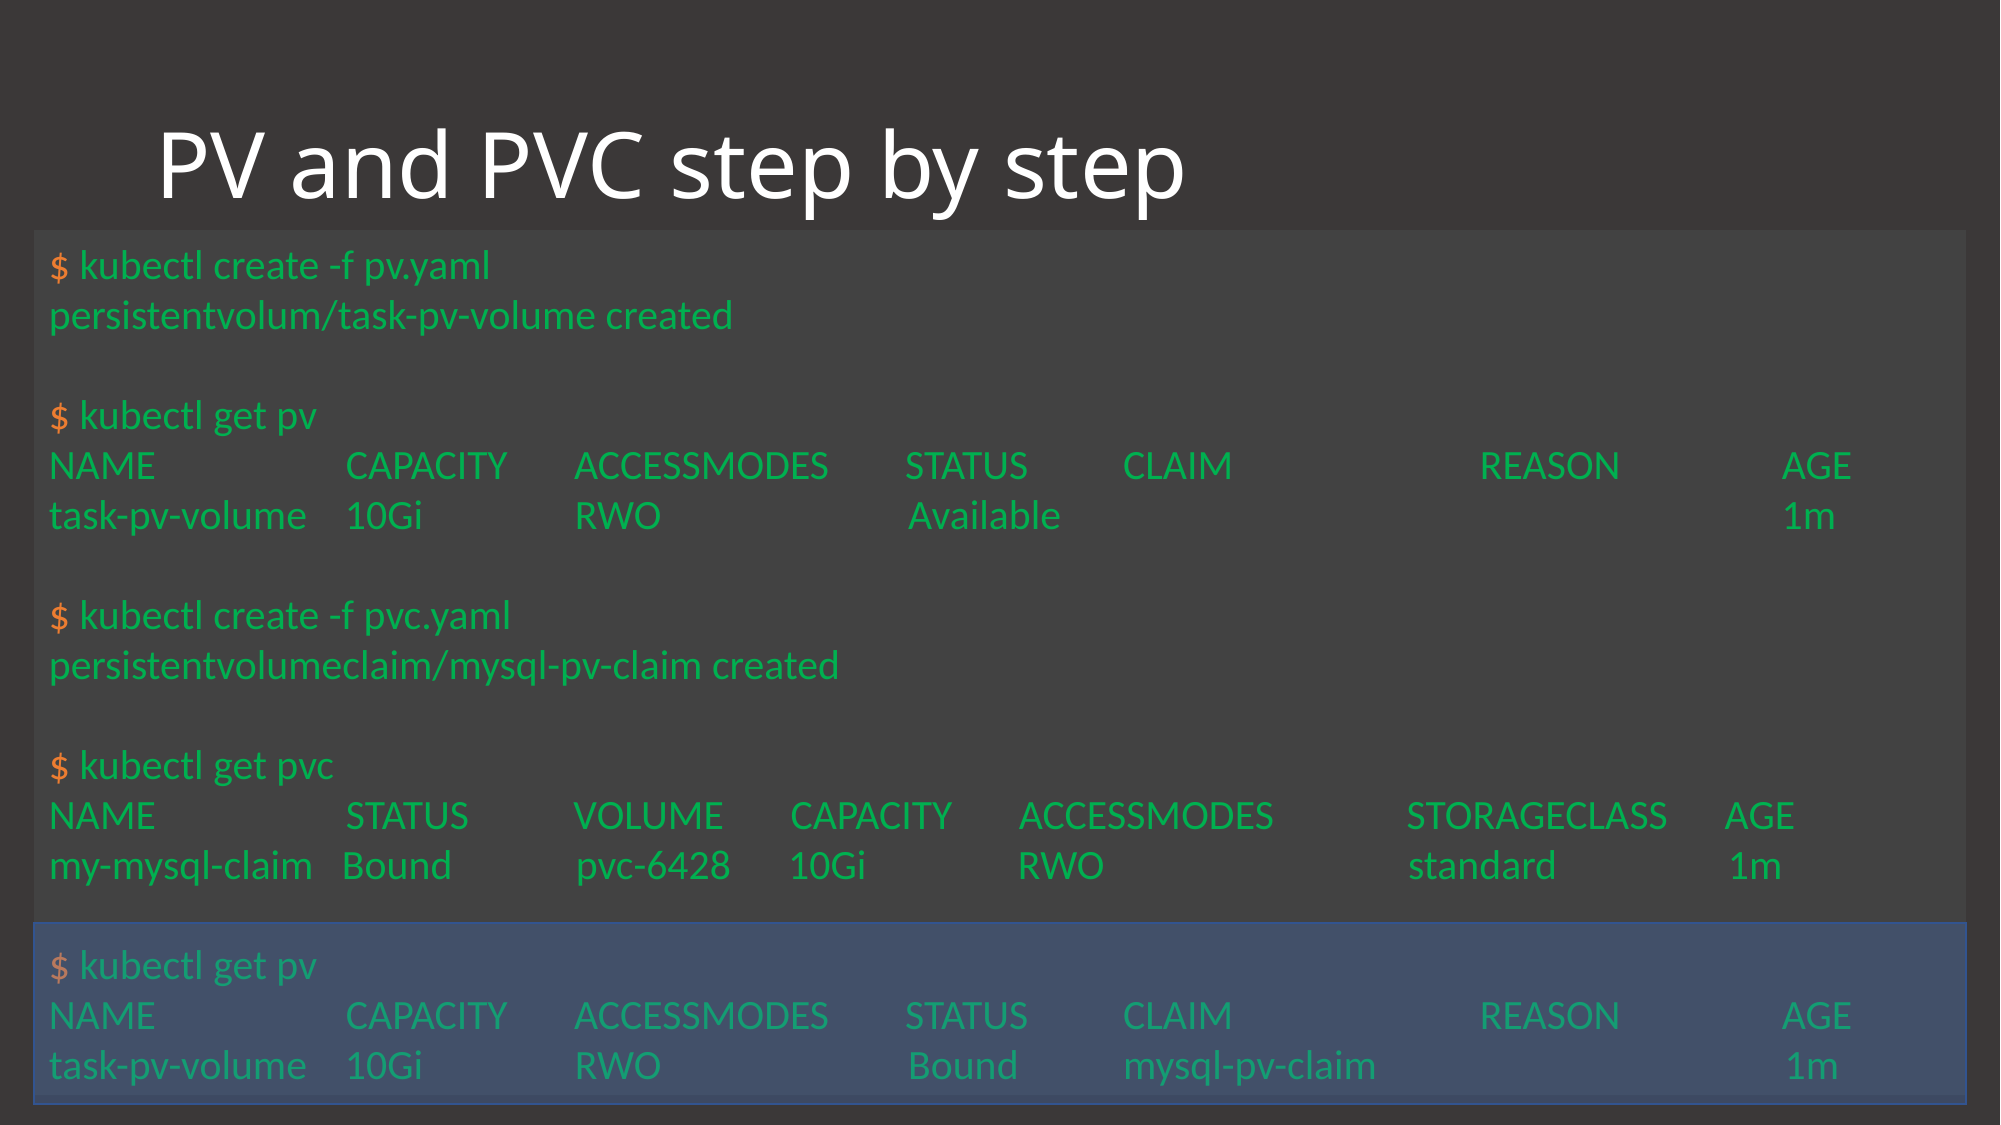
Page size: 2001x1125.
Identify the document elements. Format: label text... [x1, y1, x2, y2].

text_box [33, 922, 1967, 1105]
title PV and PVC step by step [140, 59, 1863, 230]
text_box $ kubectl create -f pv.yaml persistentvolum/task-pv-volume created $ kubectl get pv NAME CAPACITY ACCESSMODES STATUS CLAIM REASON AGE task-pv-volume 10Gi RWO Available 1m $ kubectl create -f pvc.yaml persistentvolumeclaim/mysql-pv-claim created $ kubectl get pvc NAME STATUS VOLUME CAPACITY ACCESSMODES STORAGECLASS AGE my-mysql-claim Bound pvc-6428 10Gi RWO standard 1m $ kubectl get pv NAME CAPACITY ACCESSMODES STATUS CLAIM REASON AGE task-pv-volume 10Gi RWO Bound mysql-pv-claim 1m [34, 230, 1966, 922]
